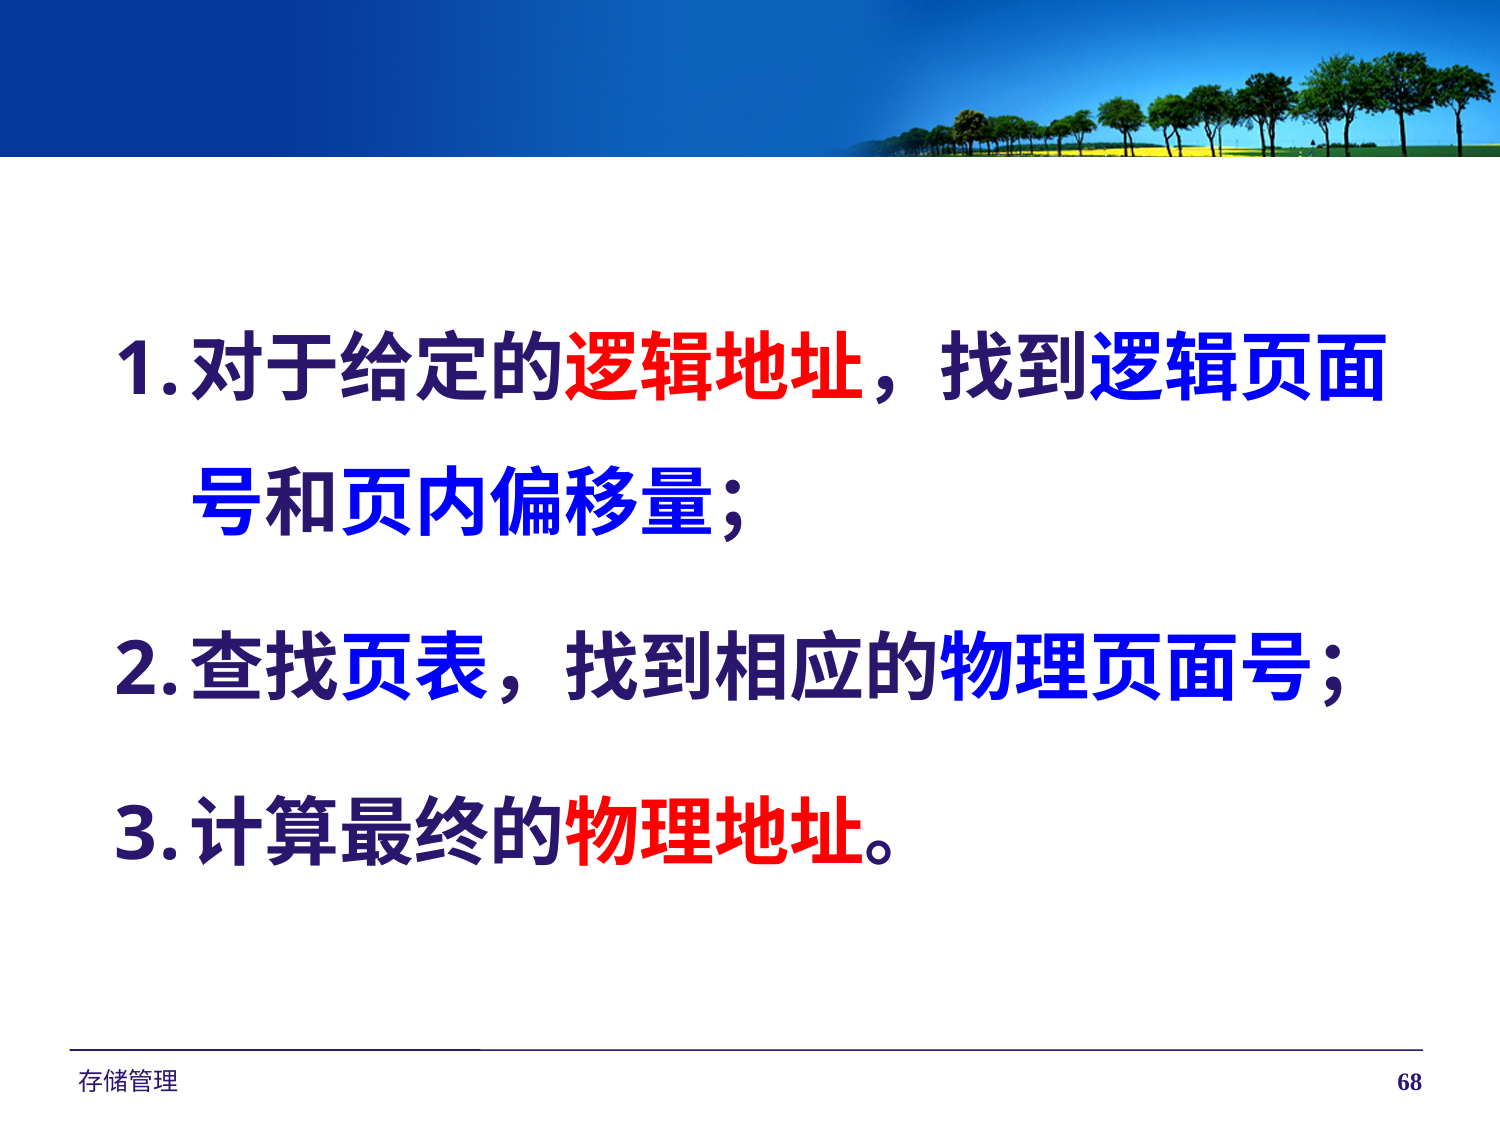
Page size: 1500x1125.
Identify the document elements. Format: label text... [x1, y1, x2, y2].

footer 68 [962, 1057, 1438, 1095]
slide_number 存储管理 [63, 1057, 414, 1095]
picture [0, 0, 1500, 157]
text_box 对于给定的逻辑地址，找到逻辑页面号和页内偏移量； 查找页表，找到相应的物理页面号； 计算最终的物理地址。 [100, 267, 1410, 882]
